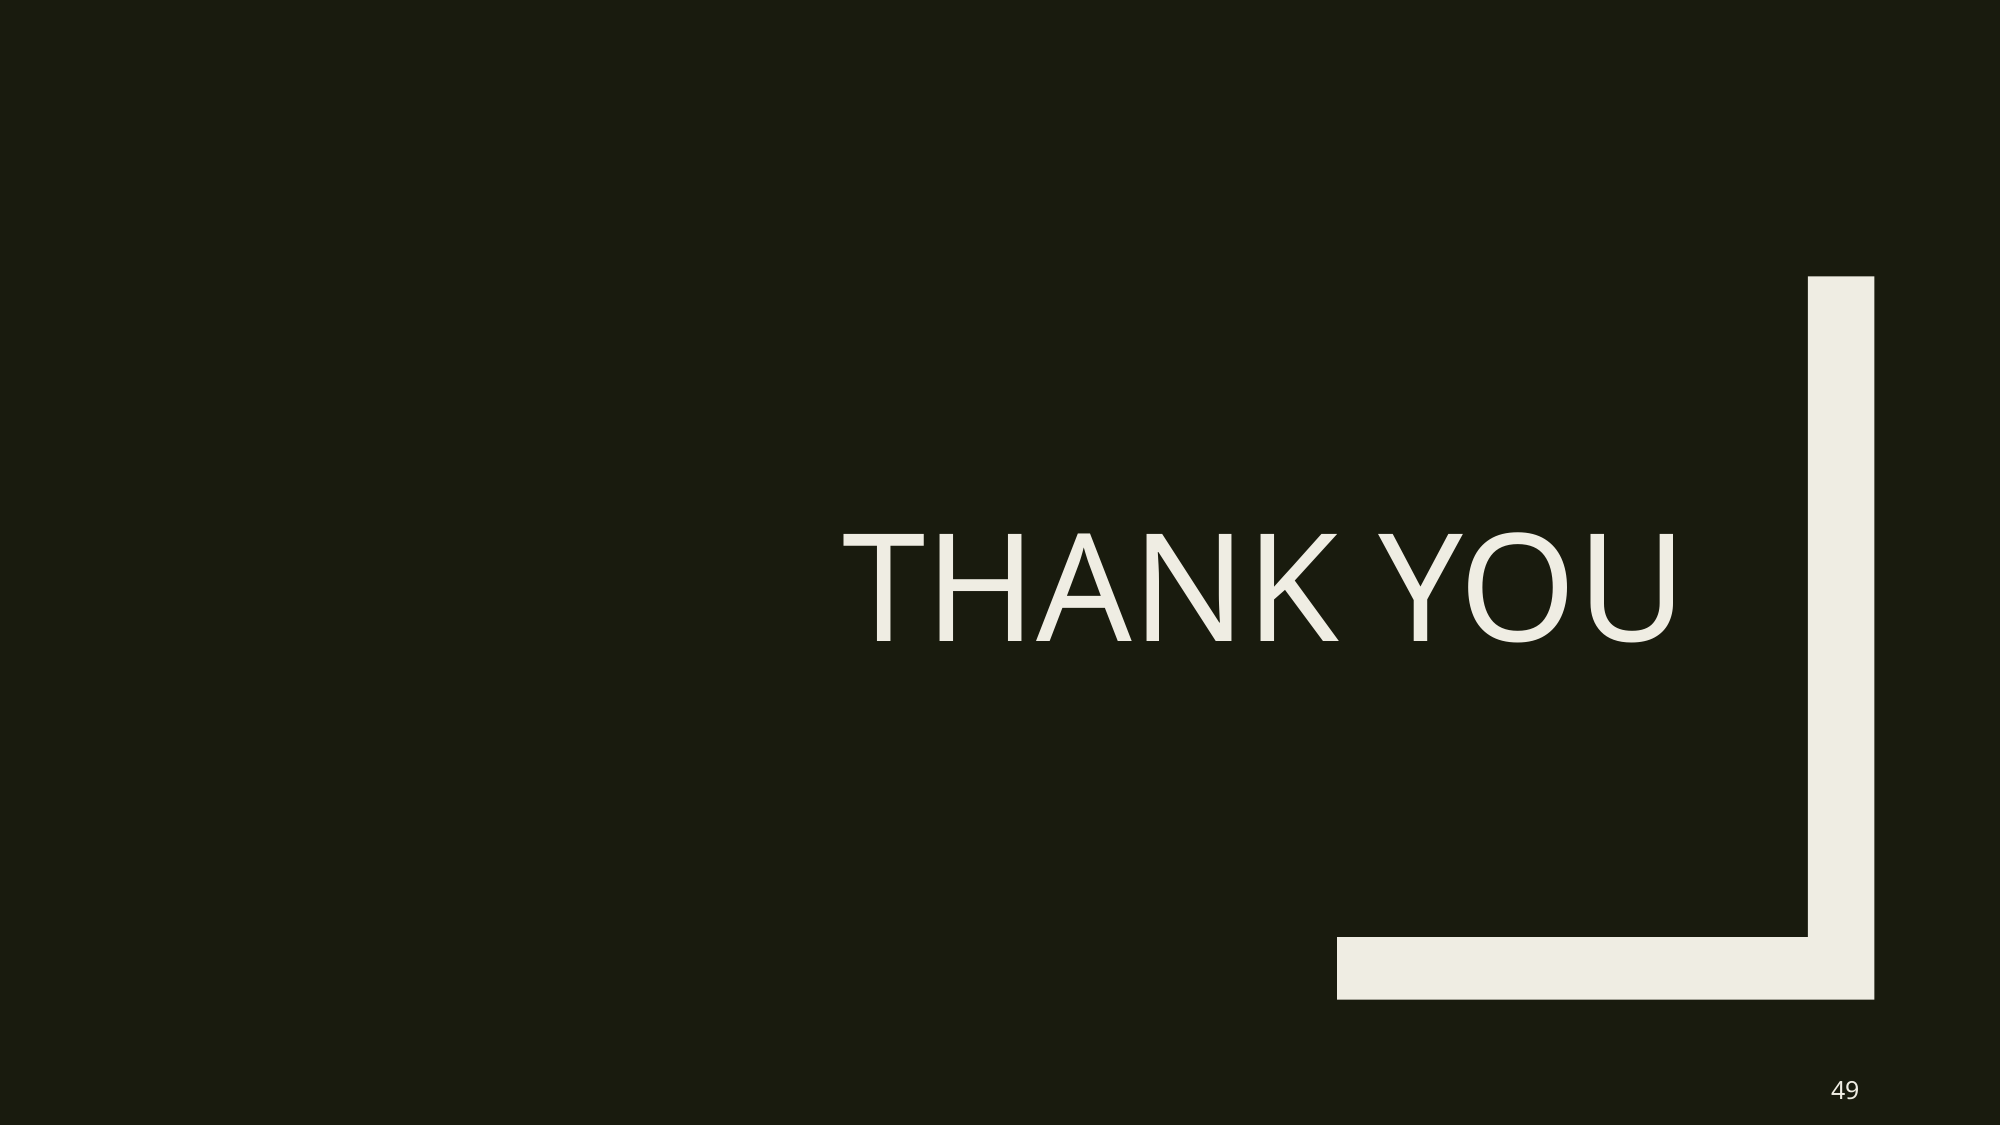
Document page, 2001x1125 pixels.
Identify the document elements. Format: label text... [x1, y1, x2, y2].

slide_number 49 [1612, 1058, 1875, 1125]
title THANK YOU [125, 213, 1703, 682]
